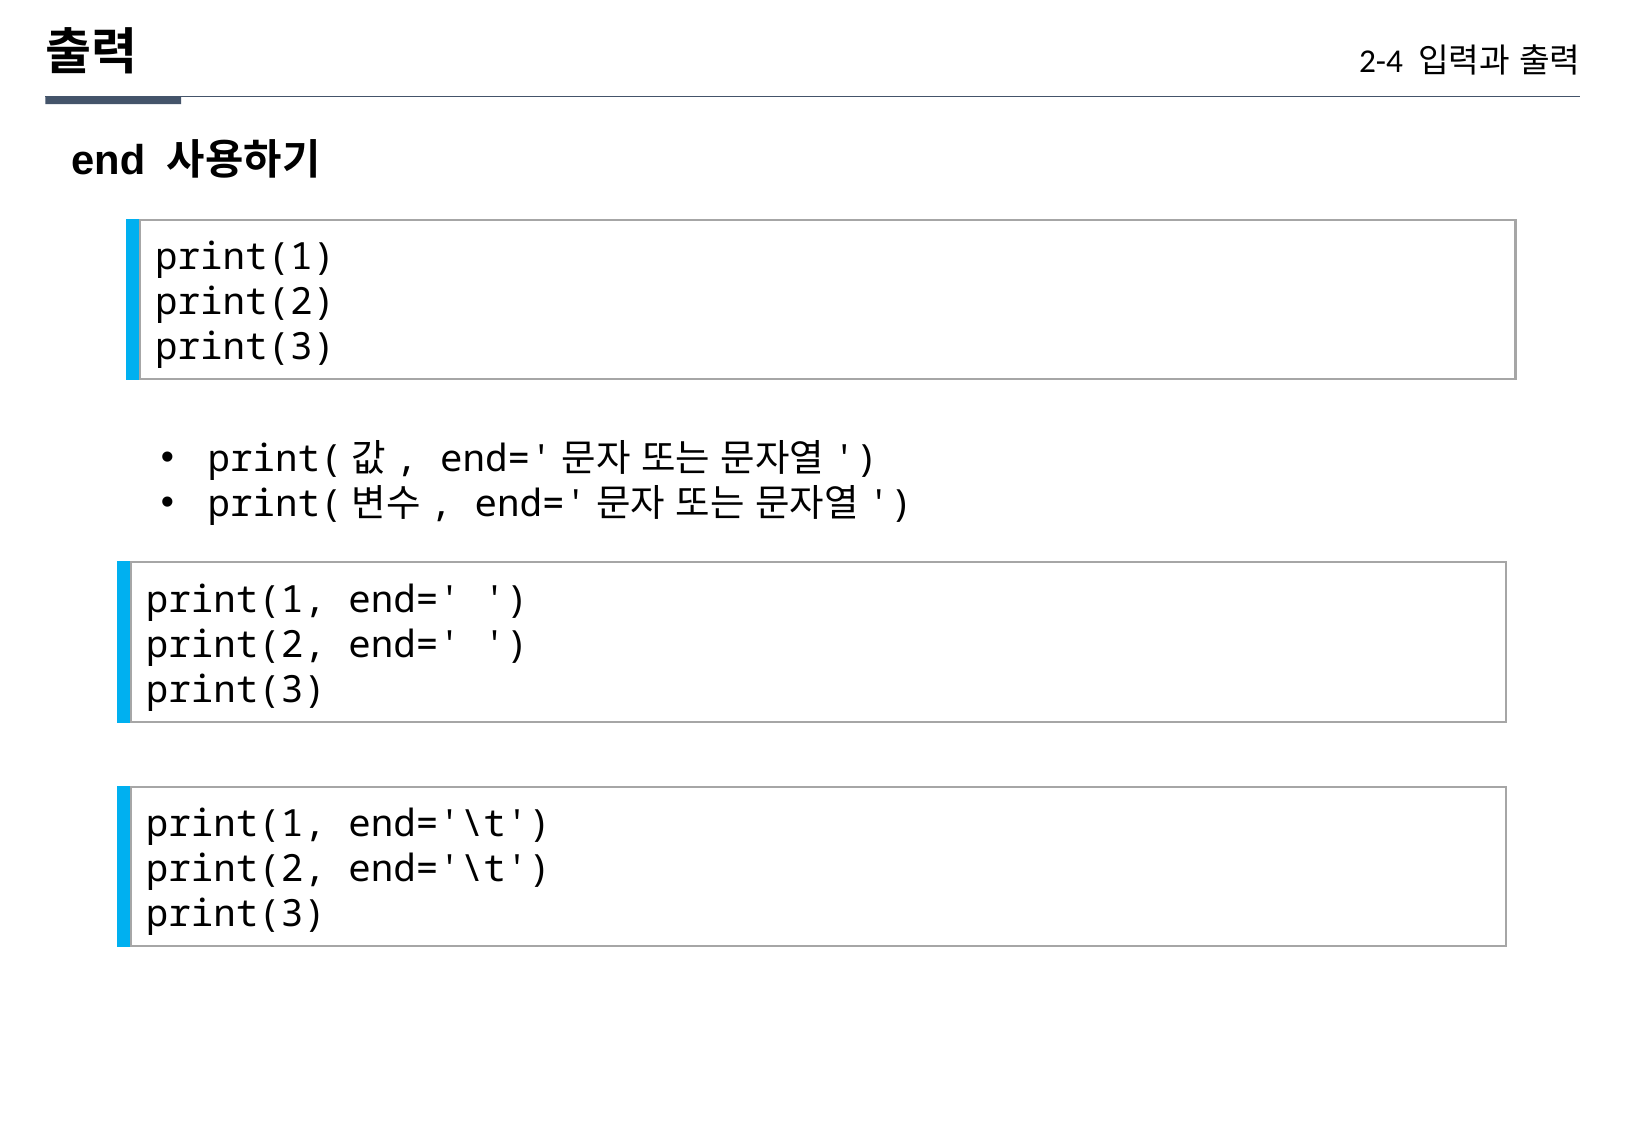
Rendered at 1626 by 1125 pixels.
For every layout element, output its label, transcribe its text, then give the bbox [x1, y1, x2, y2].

list 출력 [45, 26, 965, 82]
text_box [118, 562, 1507, 722]
text_box print(값, end='문자 또는 문자열') print(변수, end='문자 또는 문자열') [146, 426, 928, 532]
list 2-4 입력과 출력 [1038, 43, 1581, 81]
text_box end 사용하기 [56, 125, 990, 191]
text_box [118, 786, 1507, 947]
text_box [127, 219, 1516, 380]
